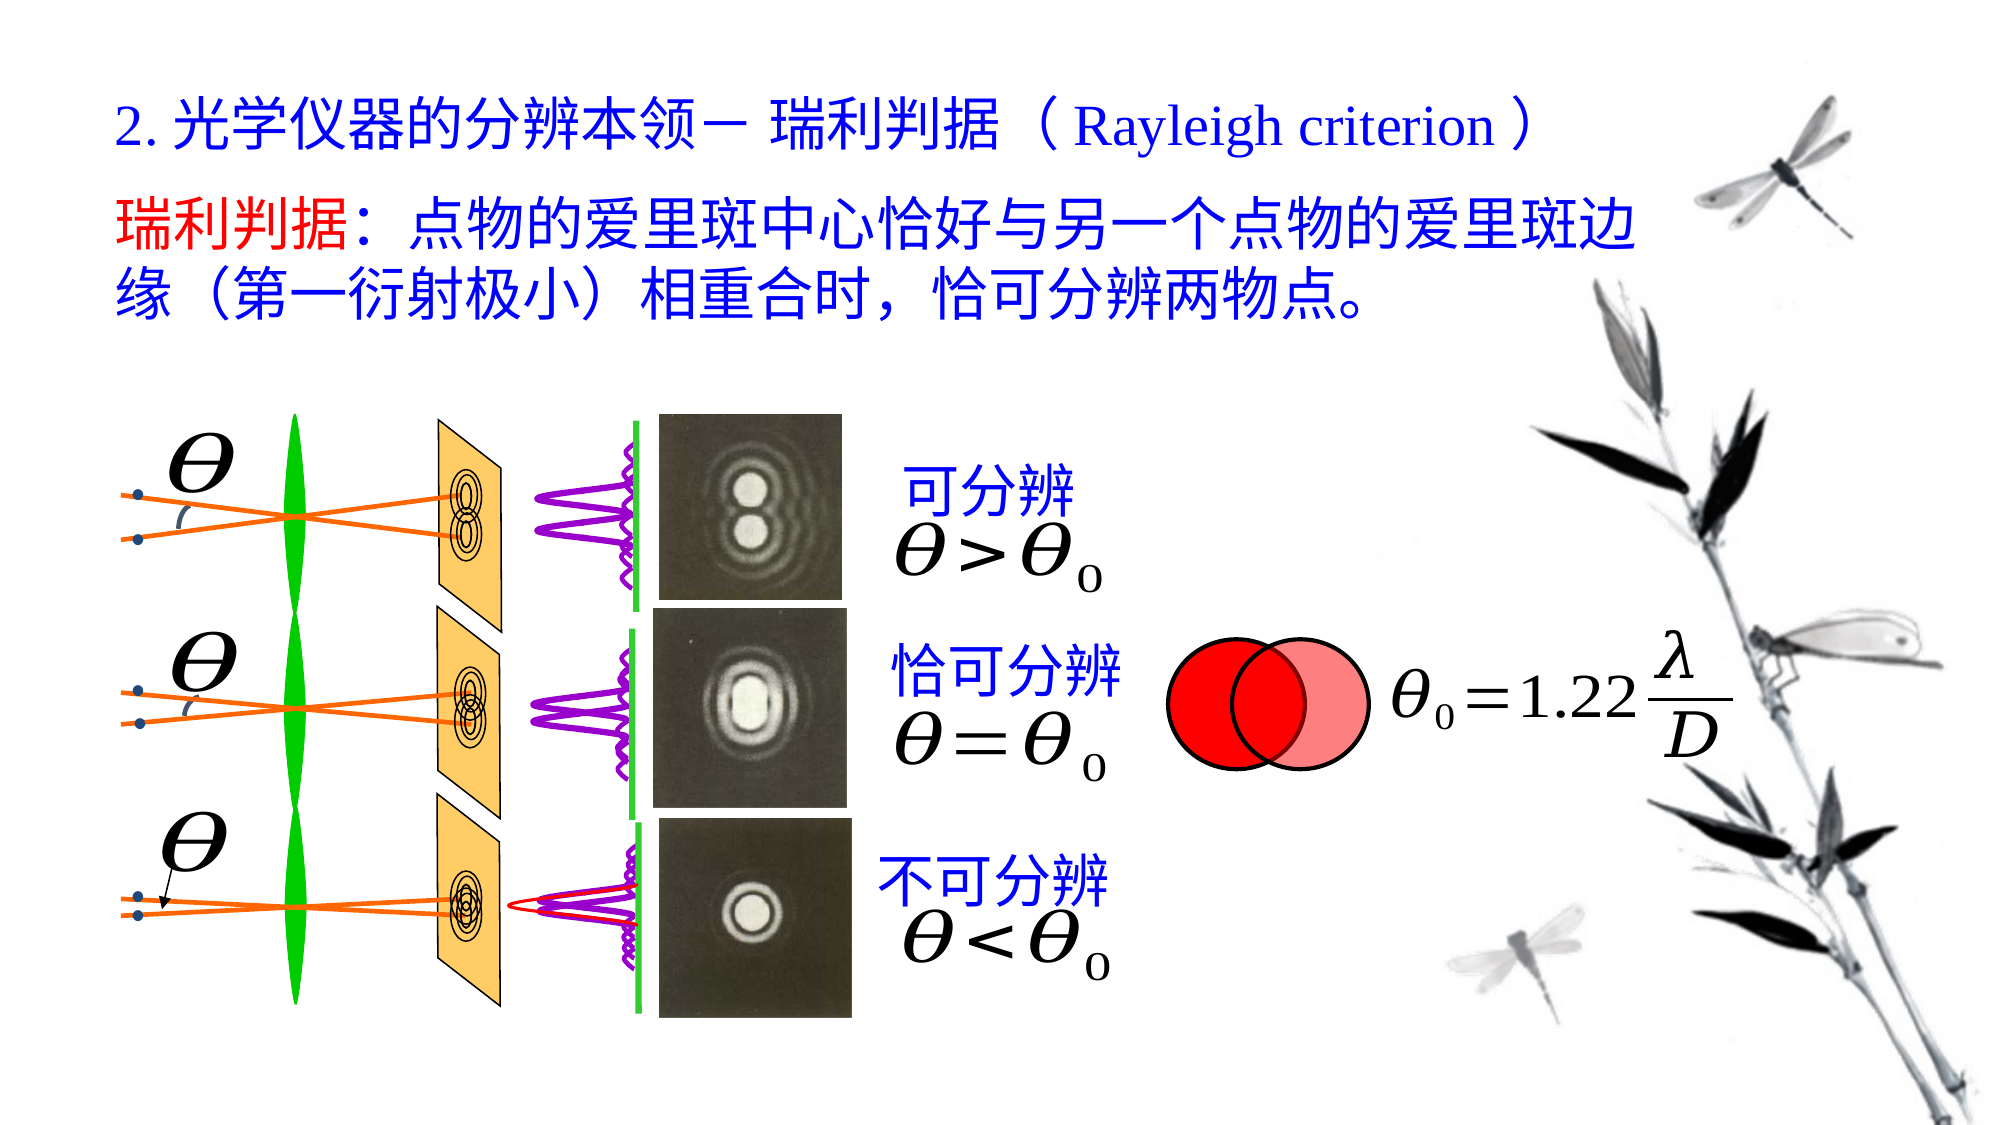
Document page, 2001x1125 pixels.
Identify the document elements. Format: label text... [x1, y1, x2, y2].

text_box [100, 399, 1181, 1020]
picture [1376, 61, 2000, 1125]
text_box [1181, 639, 1369, 770]
text_box 2.光学仪器的分辨本领－ 瑞利判据（Rayleigh criterion） [100, 79, 1627, 165]
